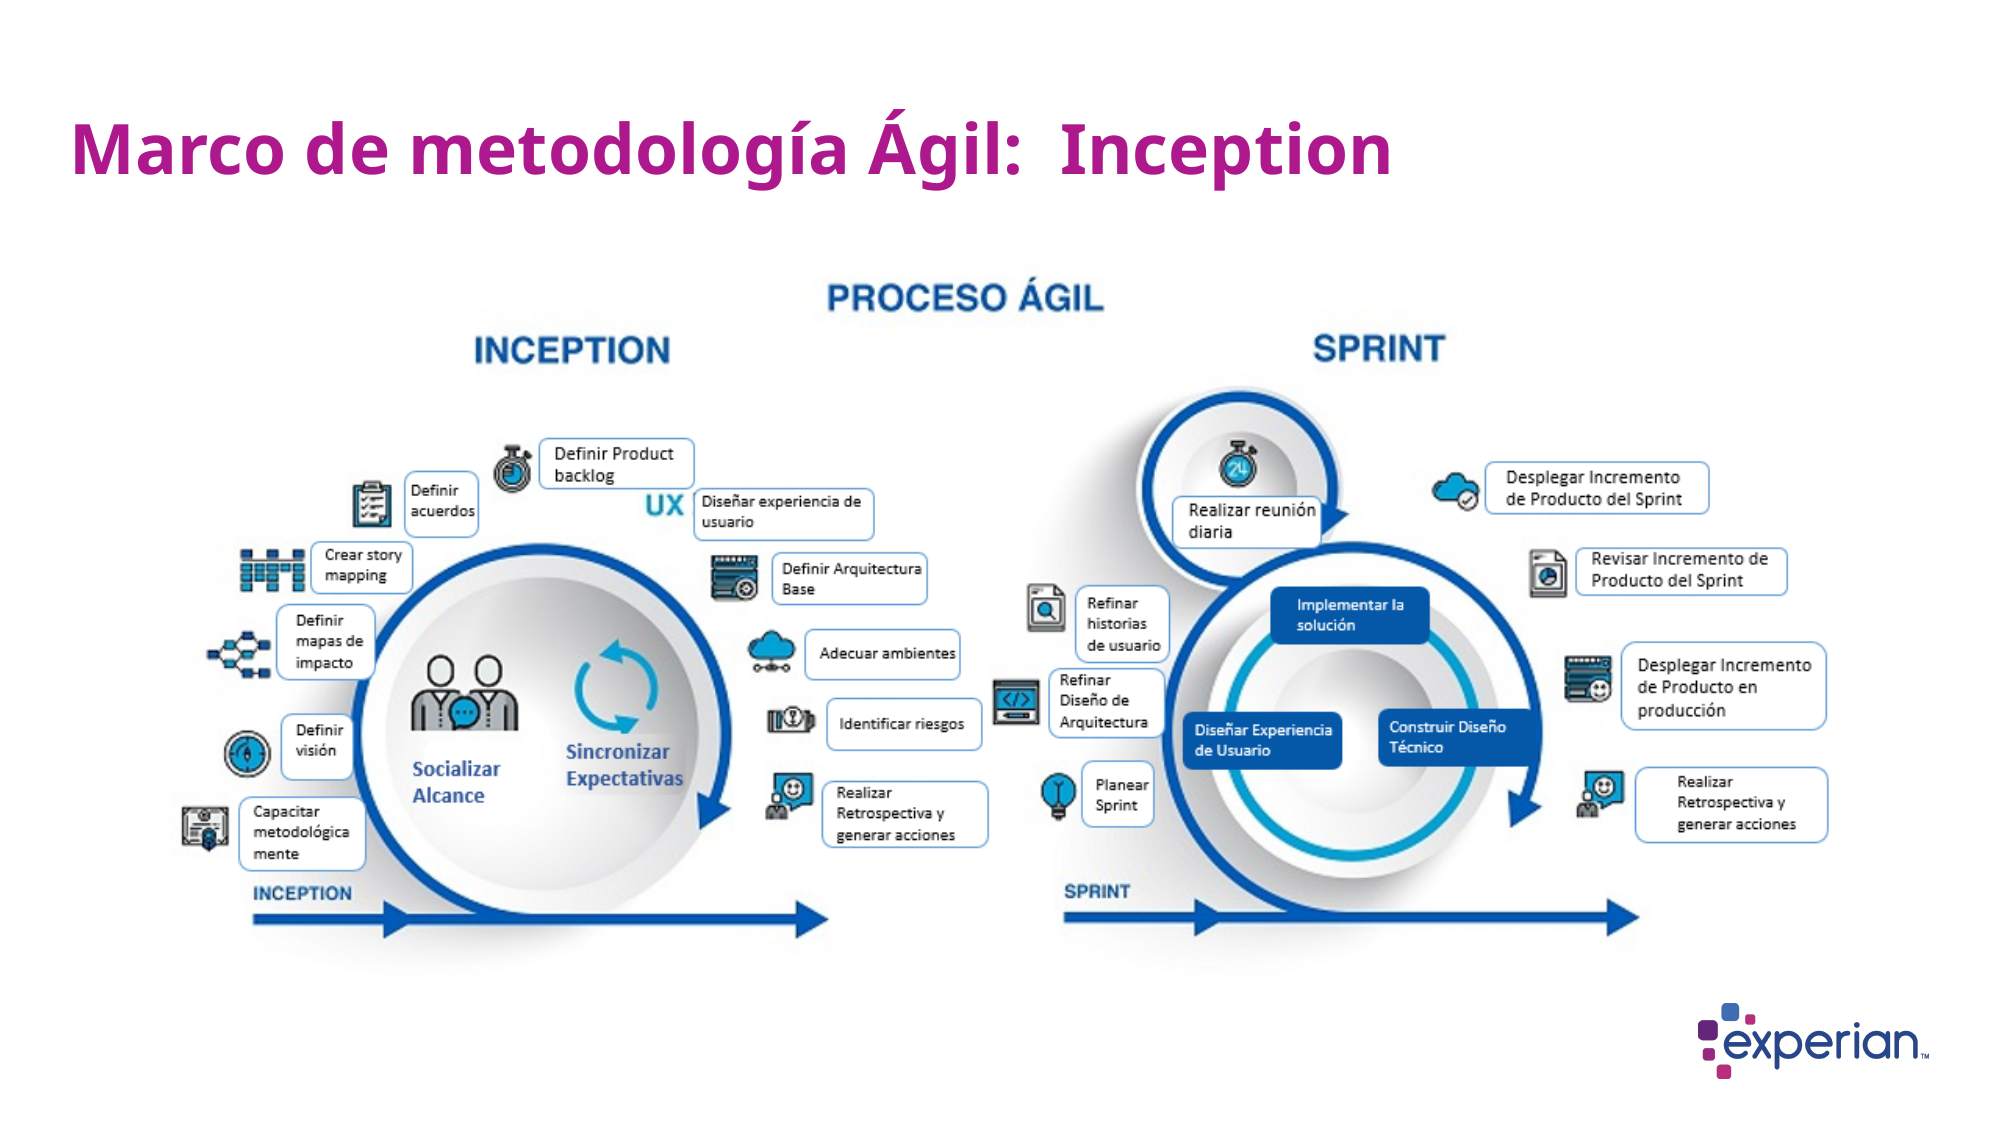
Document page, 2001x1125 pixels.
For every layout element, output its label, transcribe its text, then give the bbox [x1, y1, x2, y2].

picture [126, 211, 1868, 983]
picture [1698, 1003, 1929, 1079]
text_box Marco de metodología Ágil: Inception [54, 105, 1804, 198]
